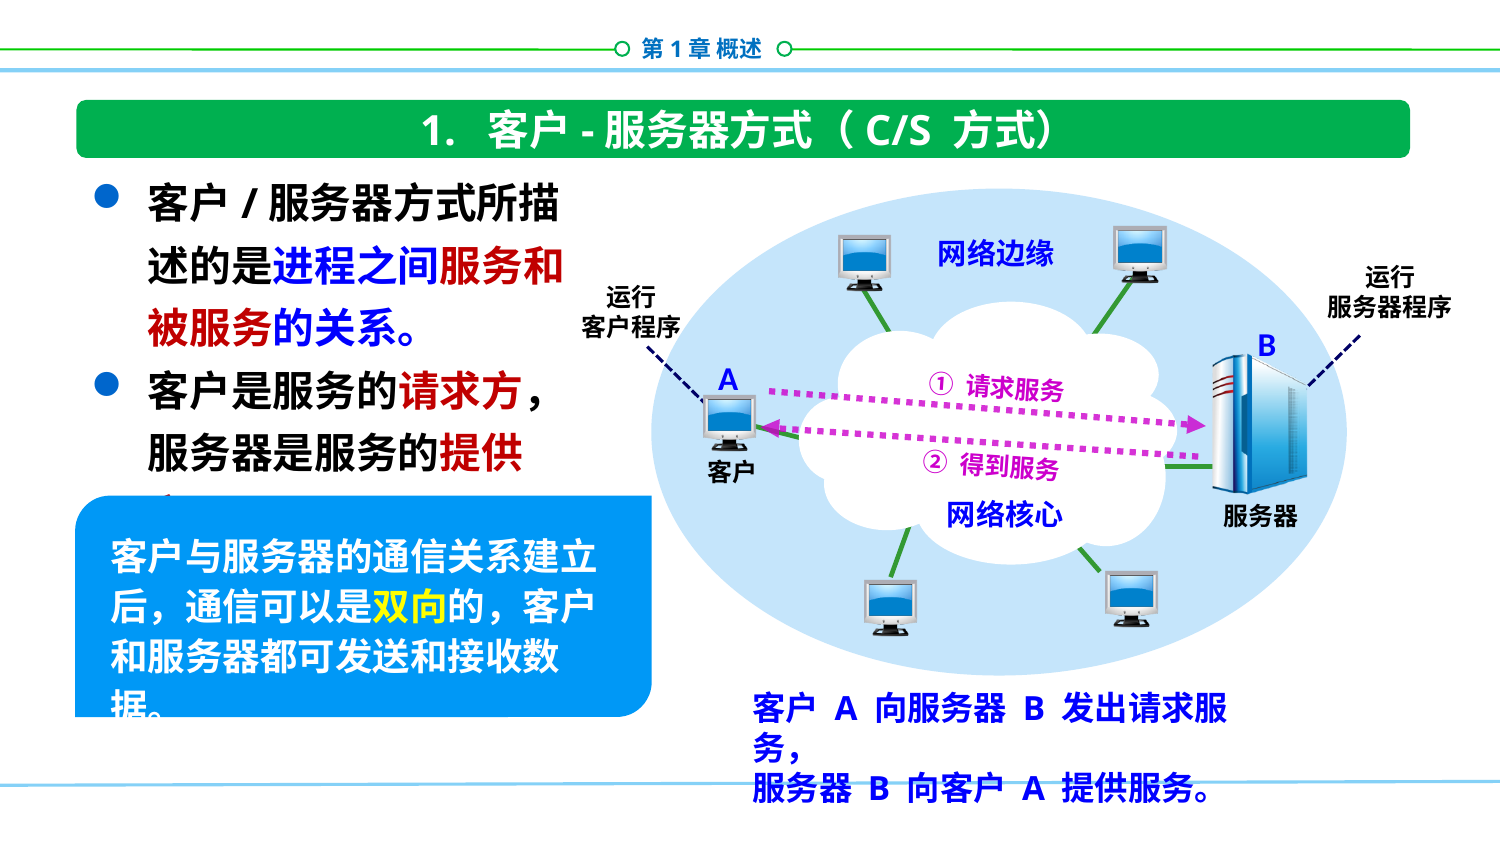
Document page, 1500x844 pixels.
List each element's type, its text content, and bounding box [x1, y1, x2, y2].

list 客户/服务器方式所描述的是进程之间服务和被服务的关系。 客户是服务的请求方，服务器是服务的提供方。 [76, 156, 591, 493]
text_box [798, 301, 1178, 362]
text_box [870, 236, 897, 301]
text_box 客户 A 向服务器 B 发出请求服务， 服务器 B 向客户 A 提供服务。 [737, 680, 1301, 815]
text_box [760, 422, 1199, 474]
picture [1100, 568, 1162, 629]
text_box [1200, 429, 1206, 466]
text_box 客户与服务器的通信关系建立后，通信可以是双向的，客户和服务器都可发送和接收数据。 [95, 520, 641, 736]
picture [1208, 352, 1311, 496]
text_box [768, 364, 1203, 423]
text_box [649, 186, 1349, 678]
text_box 客户 [692, 449, 773, 494]
picture [698, 392, 760, 453]
picture [859, 576, 921, 638]
text_box 运行 客户程序 [563, 273, 699, 349]
list 1. 客户-服务器方式（C/S 方式） [204, 99, 1293, 158]
text_box [760, 366, 768, 422]
picture [1109, 223, 1171, 285]
text_box 服务器 [1208, 499, 1314, 538]
picture [834, 232, 895, 294]
text_box [831, 235, 869, 301]
text_box A [703, 349, 754, 390]
text_box [73, 493, 654, 720]
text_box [798, 482, 1178, 565]
text_box 运行 服务器程序 [1307, 254, 1474, 329]
text_box 网络边缘 [923, 227, 1070, 278]
text_box B [1242, 315, 1292, 350]
